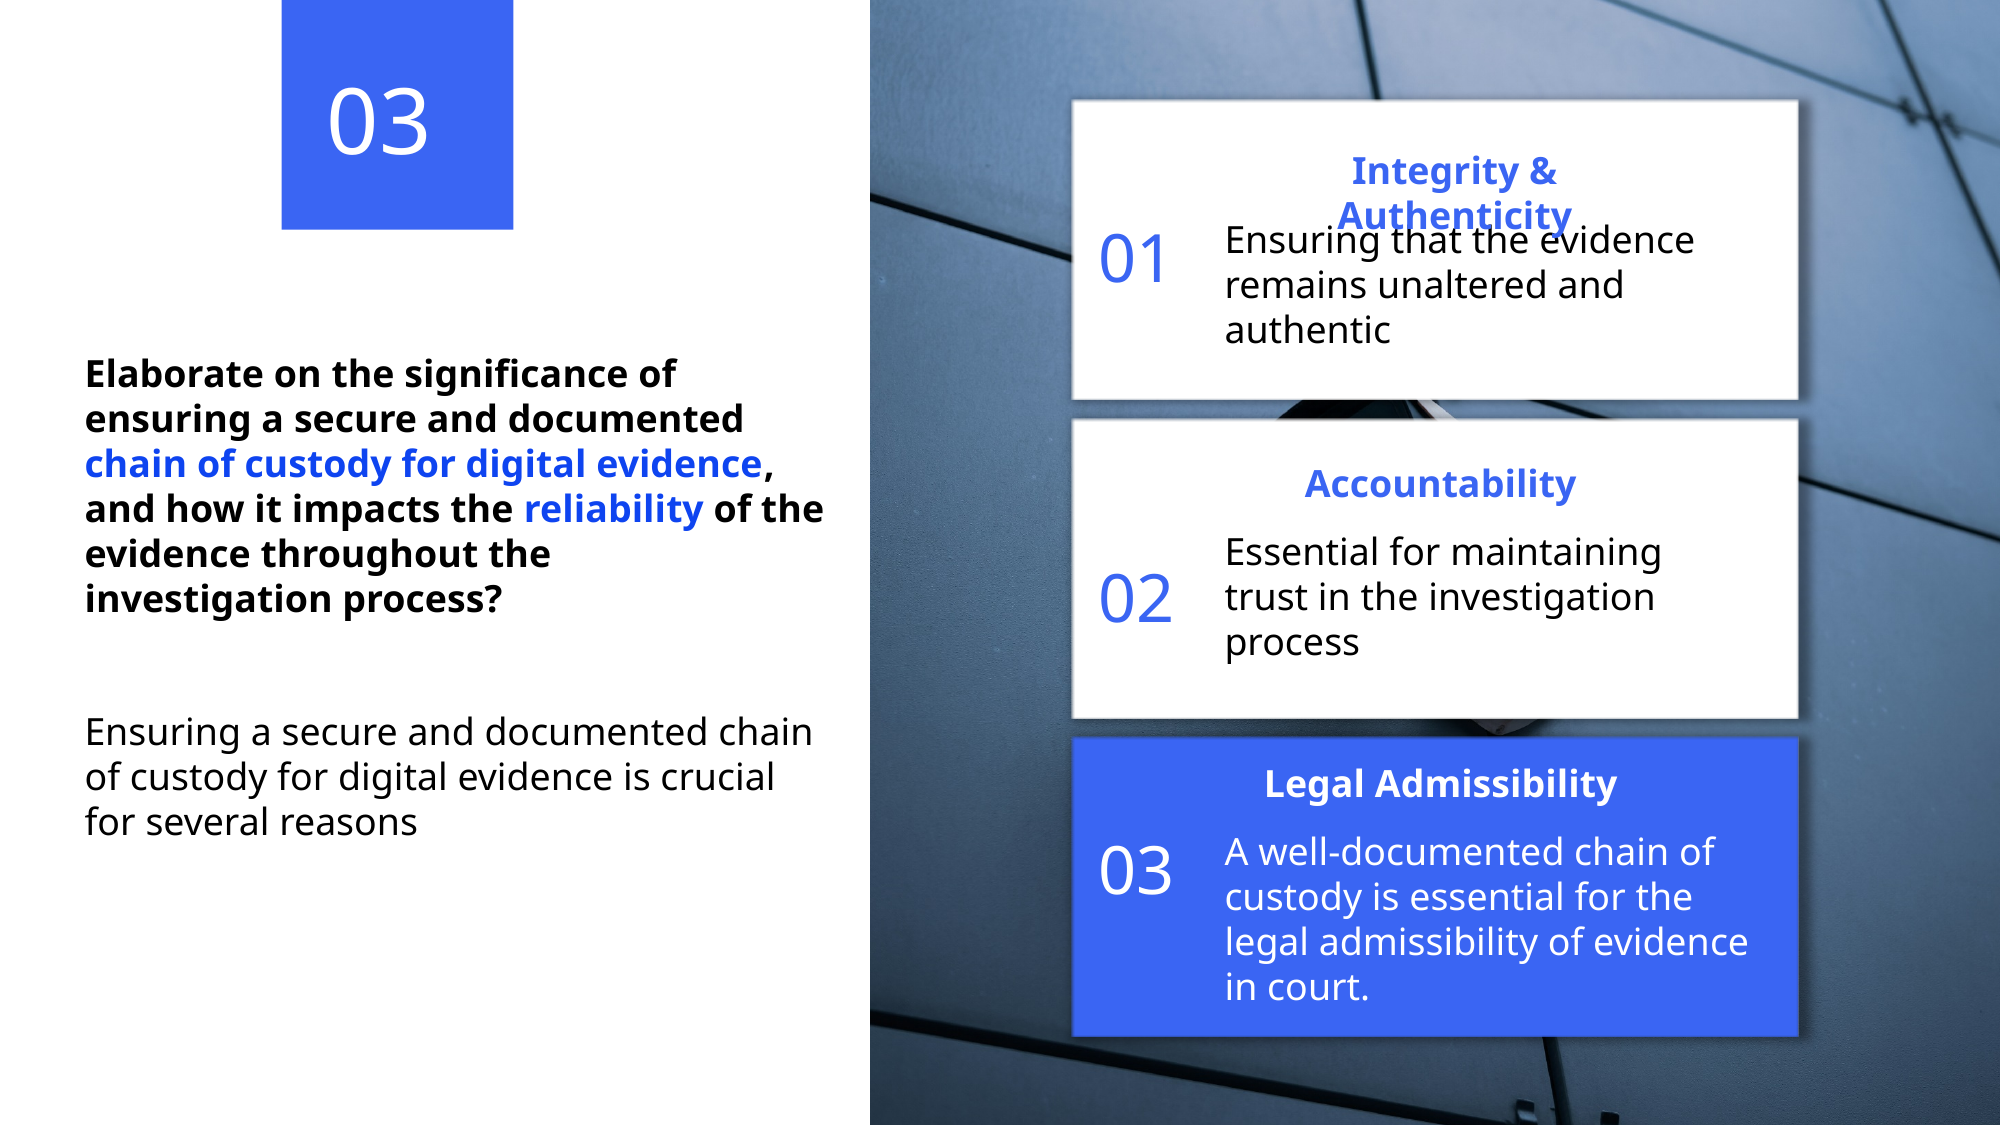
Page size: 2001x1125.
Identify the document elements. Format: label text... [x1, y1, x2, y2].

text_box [1082, 751, 1768, 1019]
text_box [1082, 139, 1768, 361]
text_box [1082, 451, 1768, 673]
text_box Elaborate on the significance of ensuring a secure and documented chain of custody for digital evidence, and how it impacts the reliability of the evidence throughout the investigation process? [69, 342, 850, 628]
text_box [281, 0, 514, 231]
text_box Ensuring a secure and documented chain of custody for digital evidence is crucial for several reasons [69, 700, 850, 851]
picture [869, 0, 2000, 1125]
